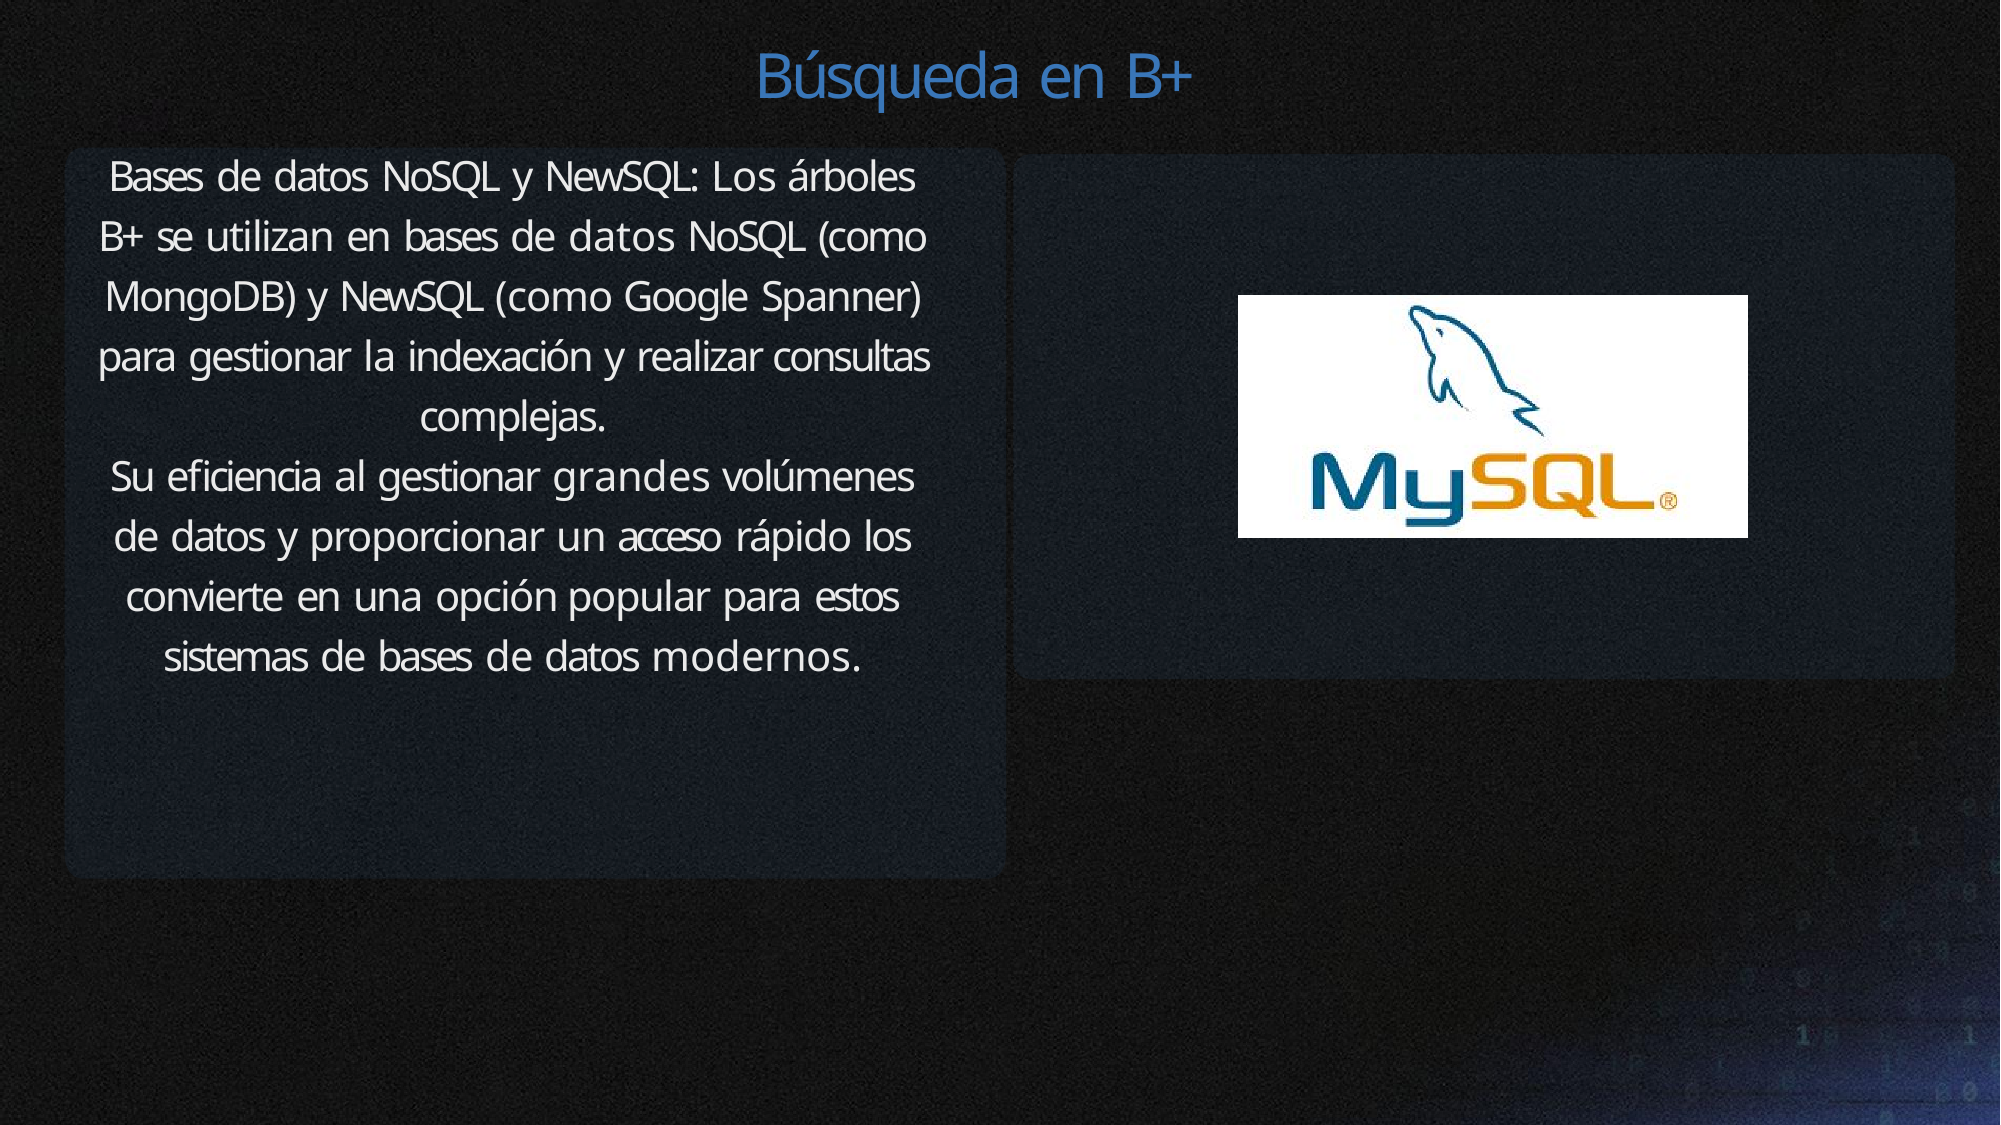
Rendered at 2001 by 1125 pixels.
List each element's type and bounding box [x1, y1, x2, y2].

text_box [1013, 153, 1956, 680]
picture [0, 0, 2000, 1125]
